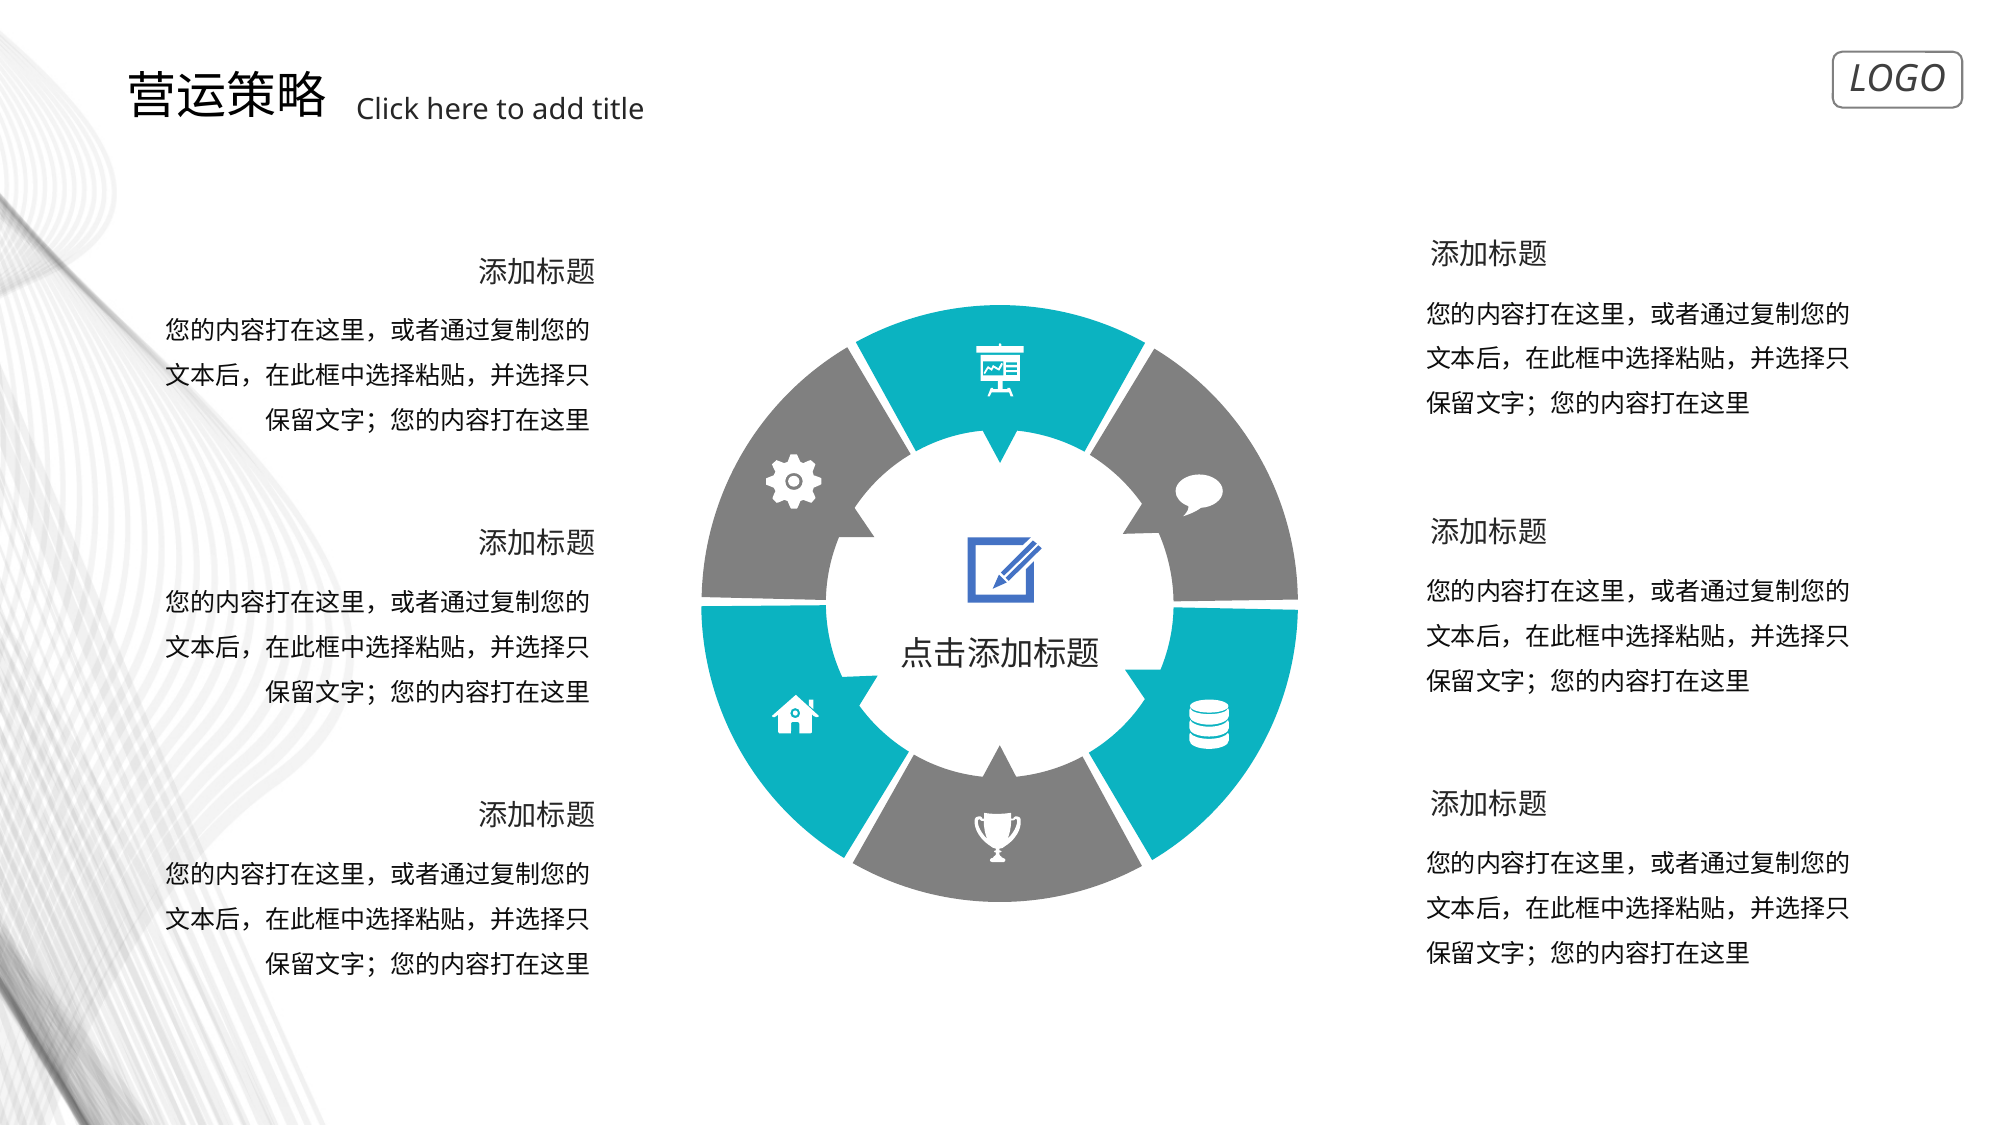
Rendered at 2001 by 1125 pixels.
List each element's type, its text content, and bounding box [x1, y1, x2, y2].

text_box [1088, 607, 1298, 861]
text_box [134, 791, 606, 988]
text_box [871, 535, 1130, 678]
text_box Click here to add title [341, 75, 744, 133]
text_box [1411, 780, 1882, 977]
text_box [1411, 230, 1882, 428]
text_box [1411, 508, 1882, 706]
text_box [134, 519, 606, 717]
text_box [134, 247, 606, 445]
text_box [701, 605, 909, 858]
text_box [1089, 348, 1298, 602]
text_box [701, 347, 911, 600]
text_box 营运策略 [31, 55, 342, 131]
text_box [852, 745, 1142, 915]
picture [0, 0, 2000, 1125]
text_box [855, 292, 1146, 463]
